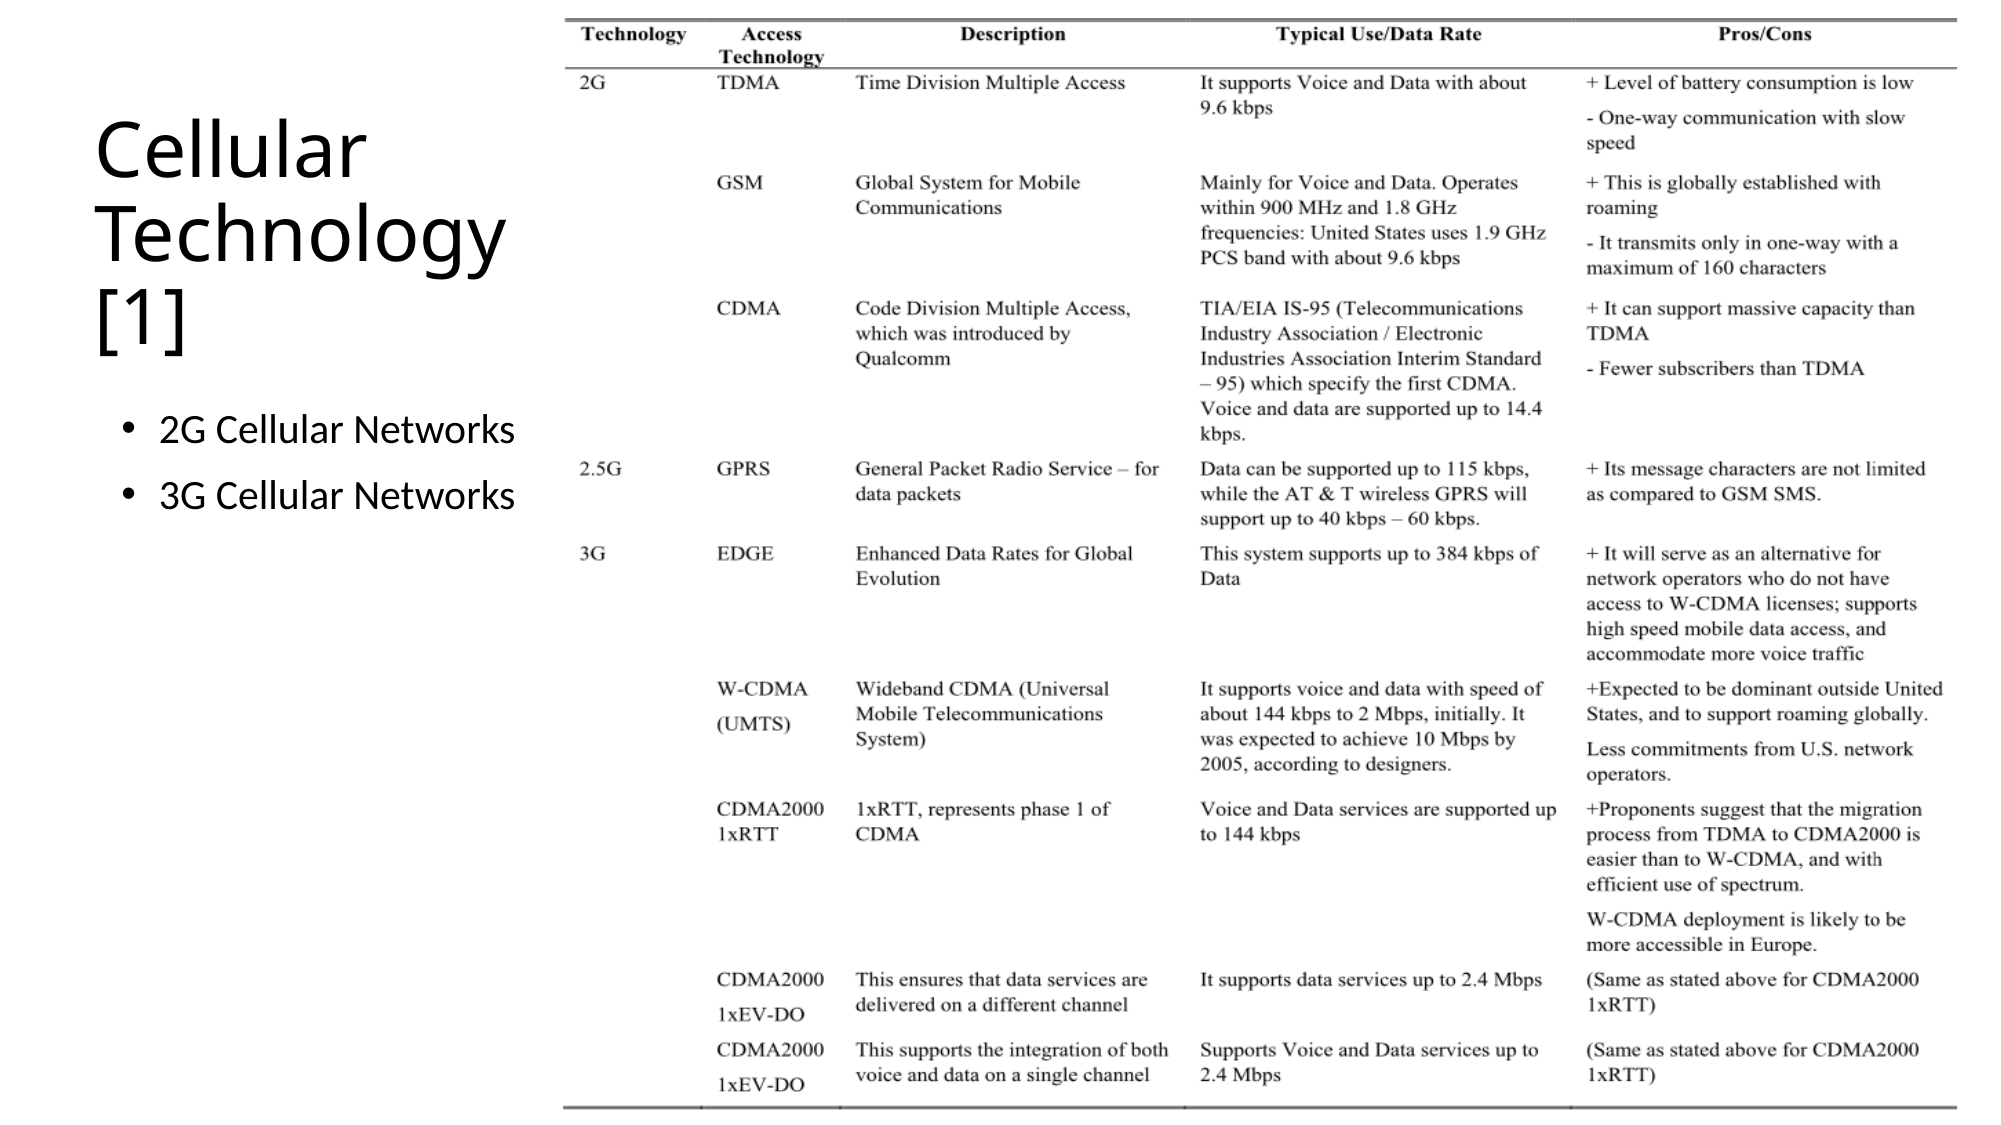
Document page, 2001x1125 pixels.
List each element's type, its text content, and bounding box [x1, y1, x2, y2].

picture [555, 0, 2000, 1125]
list 2G Cellular Networks 3G Cellular Networks [106, 399, 555, 1021]
title Cellular Technology [1] [79, 103, 555, 370]
